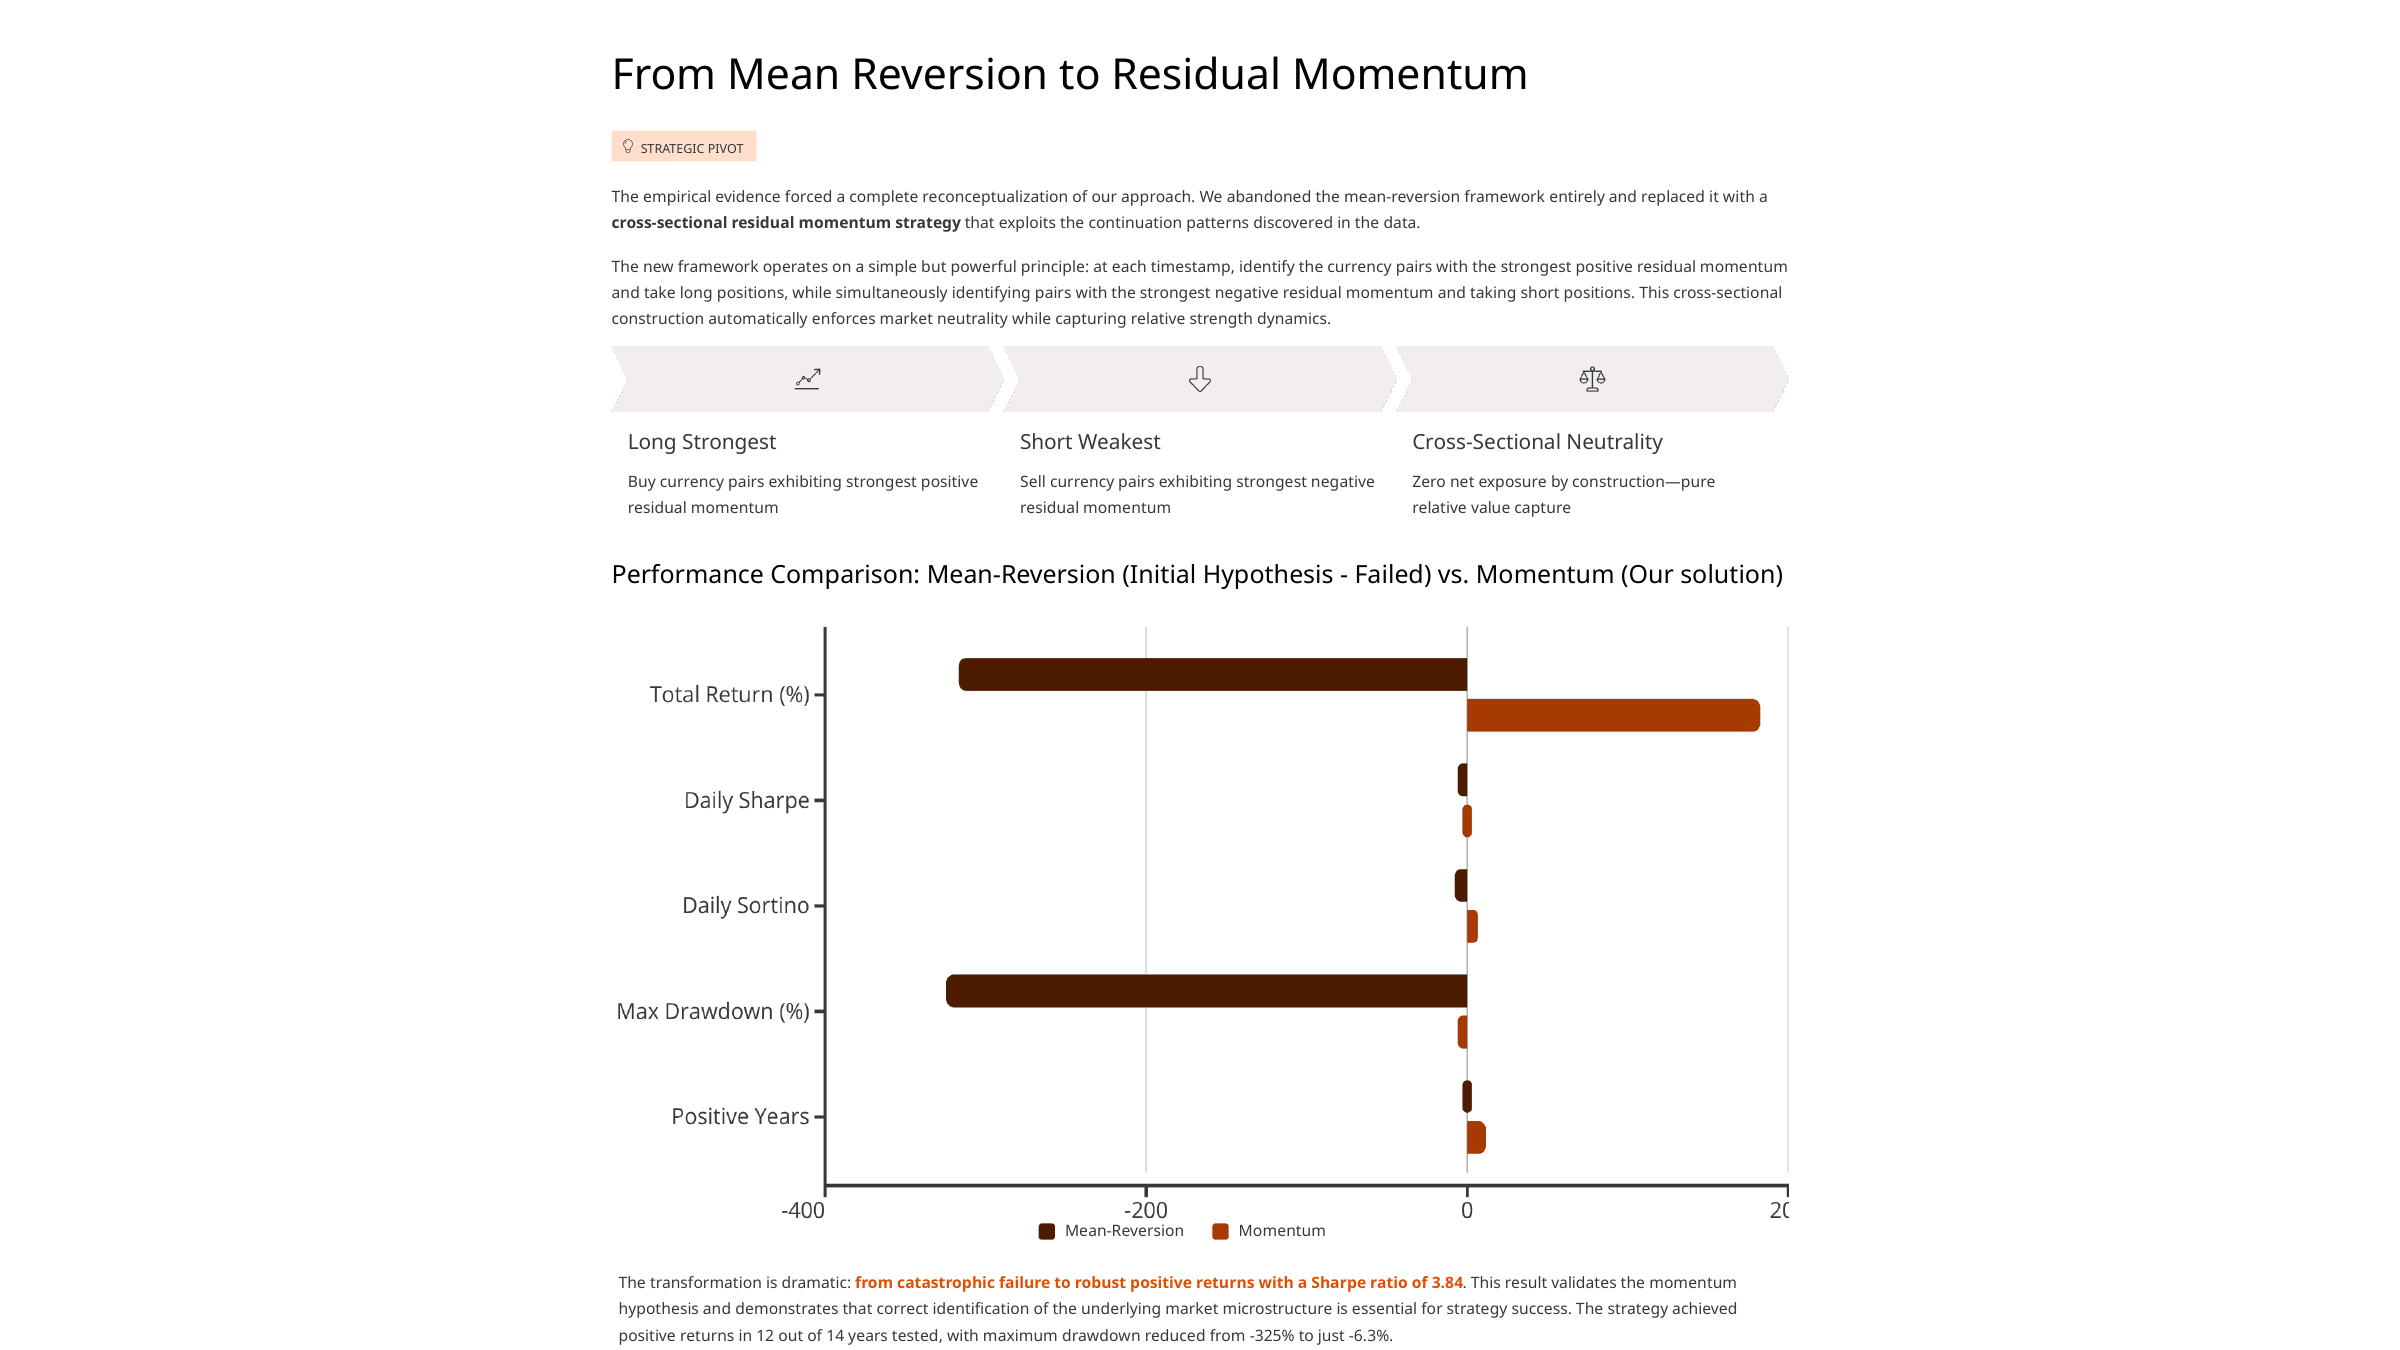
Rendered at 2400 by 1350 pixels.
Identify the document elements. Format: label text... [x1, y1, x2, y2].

text_box [1038, 1224, 1055, 1240]
text_box The transformation is dramatic: from catastrophic failure to robust positive returns with a Sharpe ratio of 3.84. This result validates the momentum hypothesis and demonstrates that correct identification of the underlying market microstructure is essential for strategy success. The strategy achieved positive returns in 12 out of 14 years tested, with maximum drawdown reduced from -325% to just -6.3%. [618, 1266, 1796, 1345]
picture [621, 139, 635, 153]
text_box Short Weakest [1020, 427, 1234, 455]
text_box STRATEGIC PIVOT [640, 135, 747, 157]
text_box Performance Comparison: Mean-Reversion (Initial Hypothesis - Failed) vs. Momentum (Our solution) [611, 556, 1276, 589]
text_box The new framework operates on a simple but powerful principle: at each timestamp, identify the currency pairs with the strongest positive residual momentum and take long positions, while simultaneously identifying pairs with the strongest negative residual momentum and taking short positions. This cross-sectional construction automatically enforces market neutrality while capturing relative strength dynamics. [611, 249, 1789, 328]
picture [611, 613, 1789, 1224]
text_box [1212, 1224, 1229, 1240]
text_box Long Strongest [627, 427, 842, 455]
text_box Cross-Sectional Neutrality [1412, 427, 1664, 455]
text_box Sell currency pairs exhibiting strongest negative residual momentum [1020, 464, 1380, 517]
text_box Buy currency pairs exhibiting strongest positive residual momentum [627, 464, 988, 517]
text_box [611, 130, 757, 162]
text_box The empirical evidence forced a complete reconceptualization of our approach. We abandoned the mean-reversion framework entirely and replaced it with a cross-sectional residual momentum strategy that exploits the continuation patterns discovered in the data. [611, 179, 1789, 232]
text_box Momentum [1238, 1224, 1326, 1240]
text_box Zero net exposure by construction—pure relative value capture [1412, 464, 1773, 517]
text_box Mean-Reversion [1064, 1224, 1188, 1240]
picture [611, 346, 1789, 412]
text_box From Mean Reversion to Residual Momentum [611, 44, 1479, 99]
